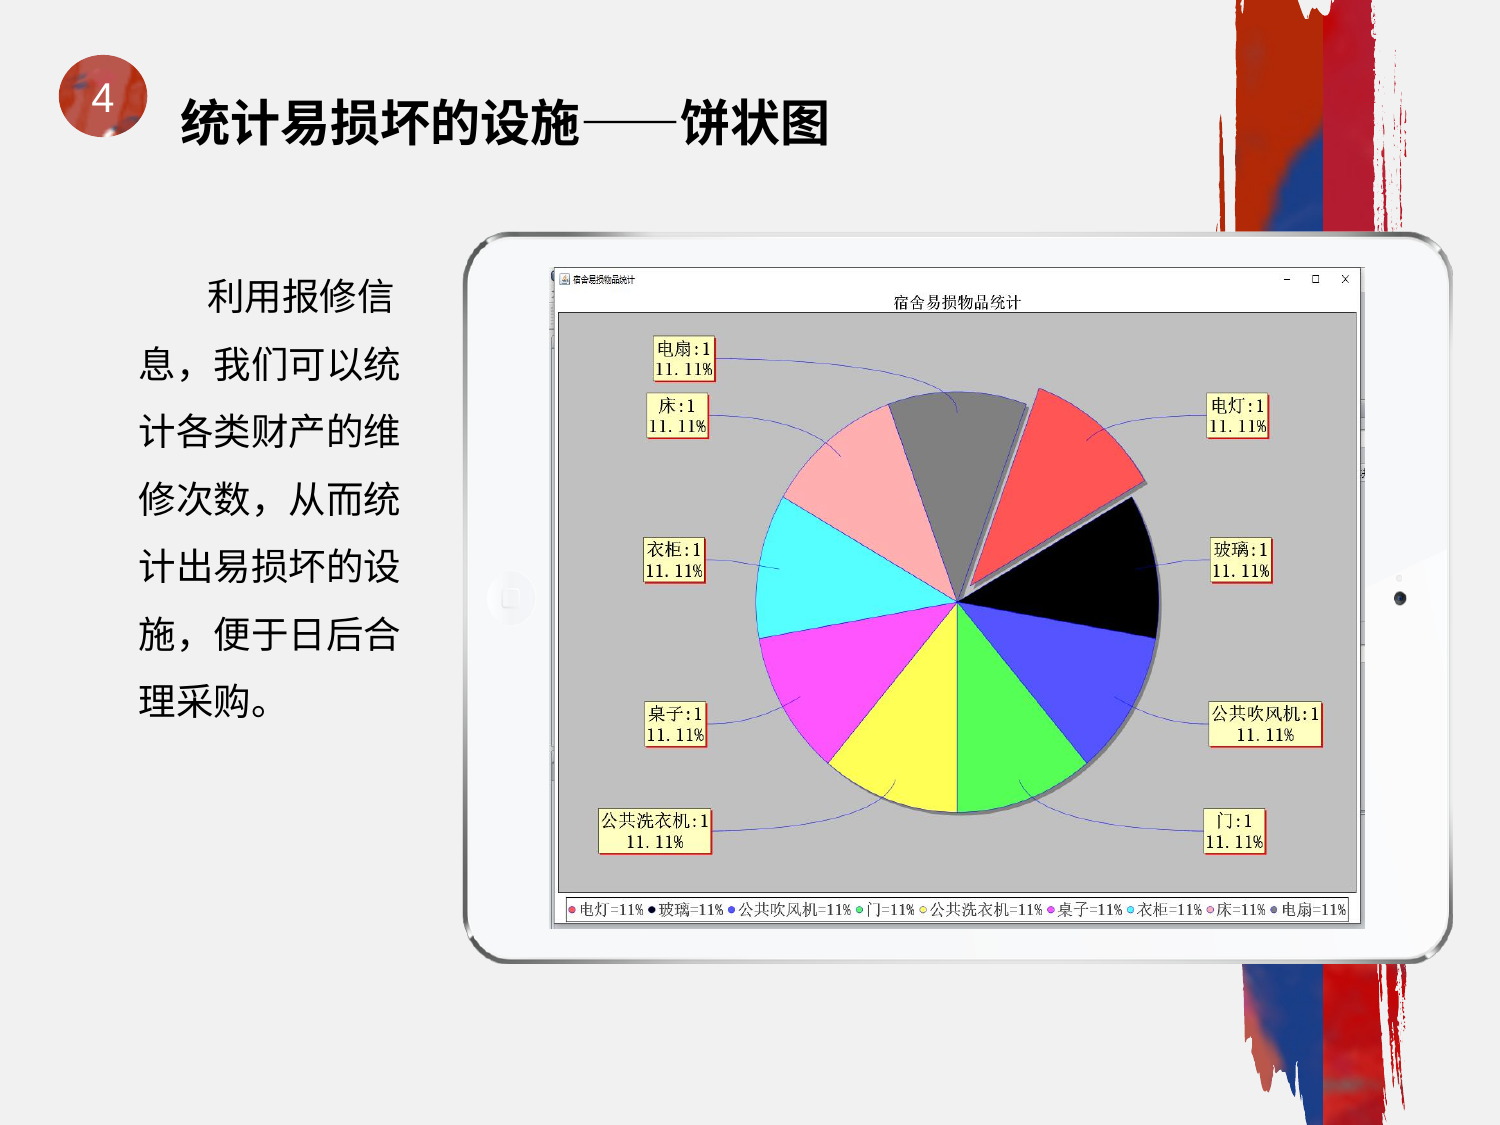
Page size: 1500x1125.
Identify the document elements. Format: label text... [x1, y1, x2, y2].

text_box [1235, 0, 1378, 231]
text_box [1380, 141, 1388, 231]
text_box 统计易损坏的设施——饼状图 [165, 83, 846, 159]
text_box 利用报修信息，我们可以统计各类财产的维修次数，从而统计出易损坏的设施，便于日后合理采购。 [123, 243, 420, 731]
text_box 4 [76, 63, 195, 128]
picture [464, 232, 1453, 964]
text_box [1300, 964, 1387, 1125]
text_box [56, 52, 135, 140]
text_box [591, 938, 1325, 1094]
text_box [1385, 964, 1407, 1111]
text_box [591, 102, 1325, 265]
text_box [1398, 148, 1403, 228]
